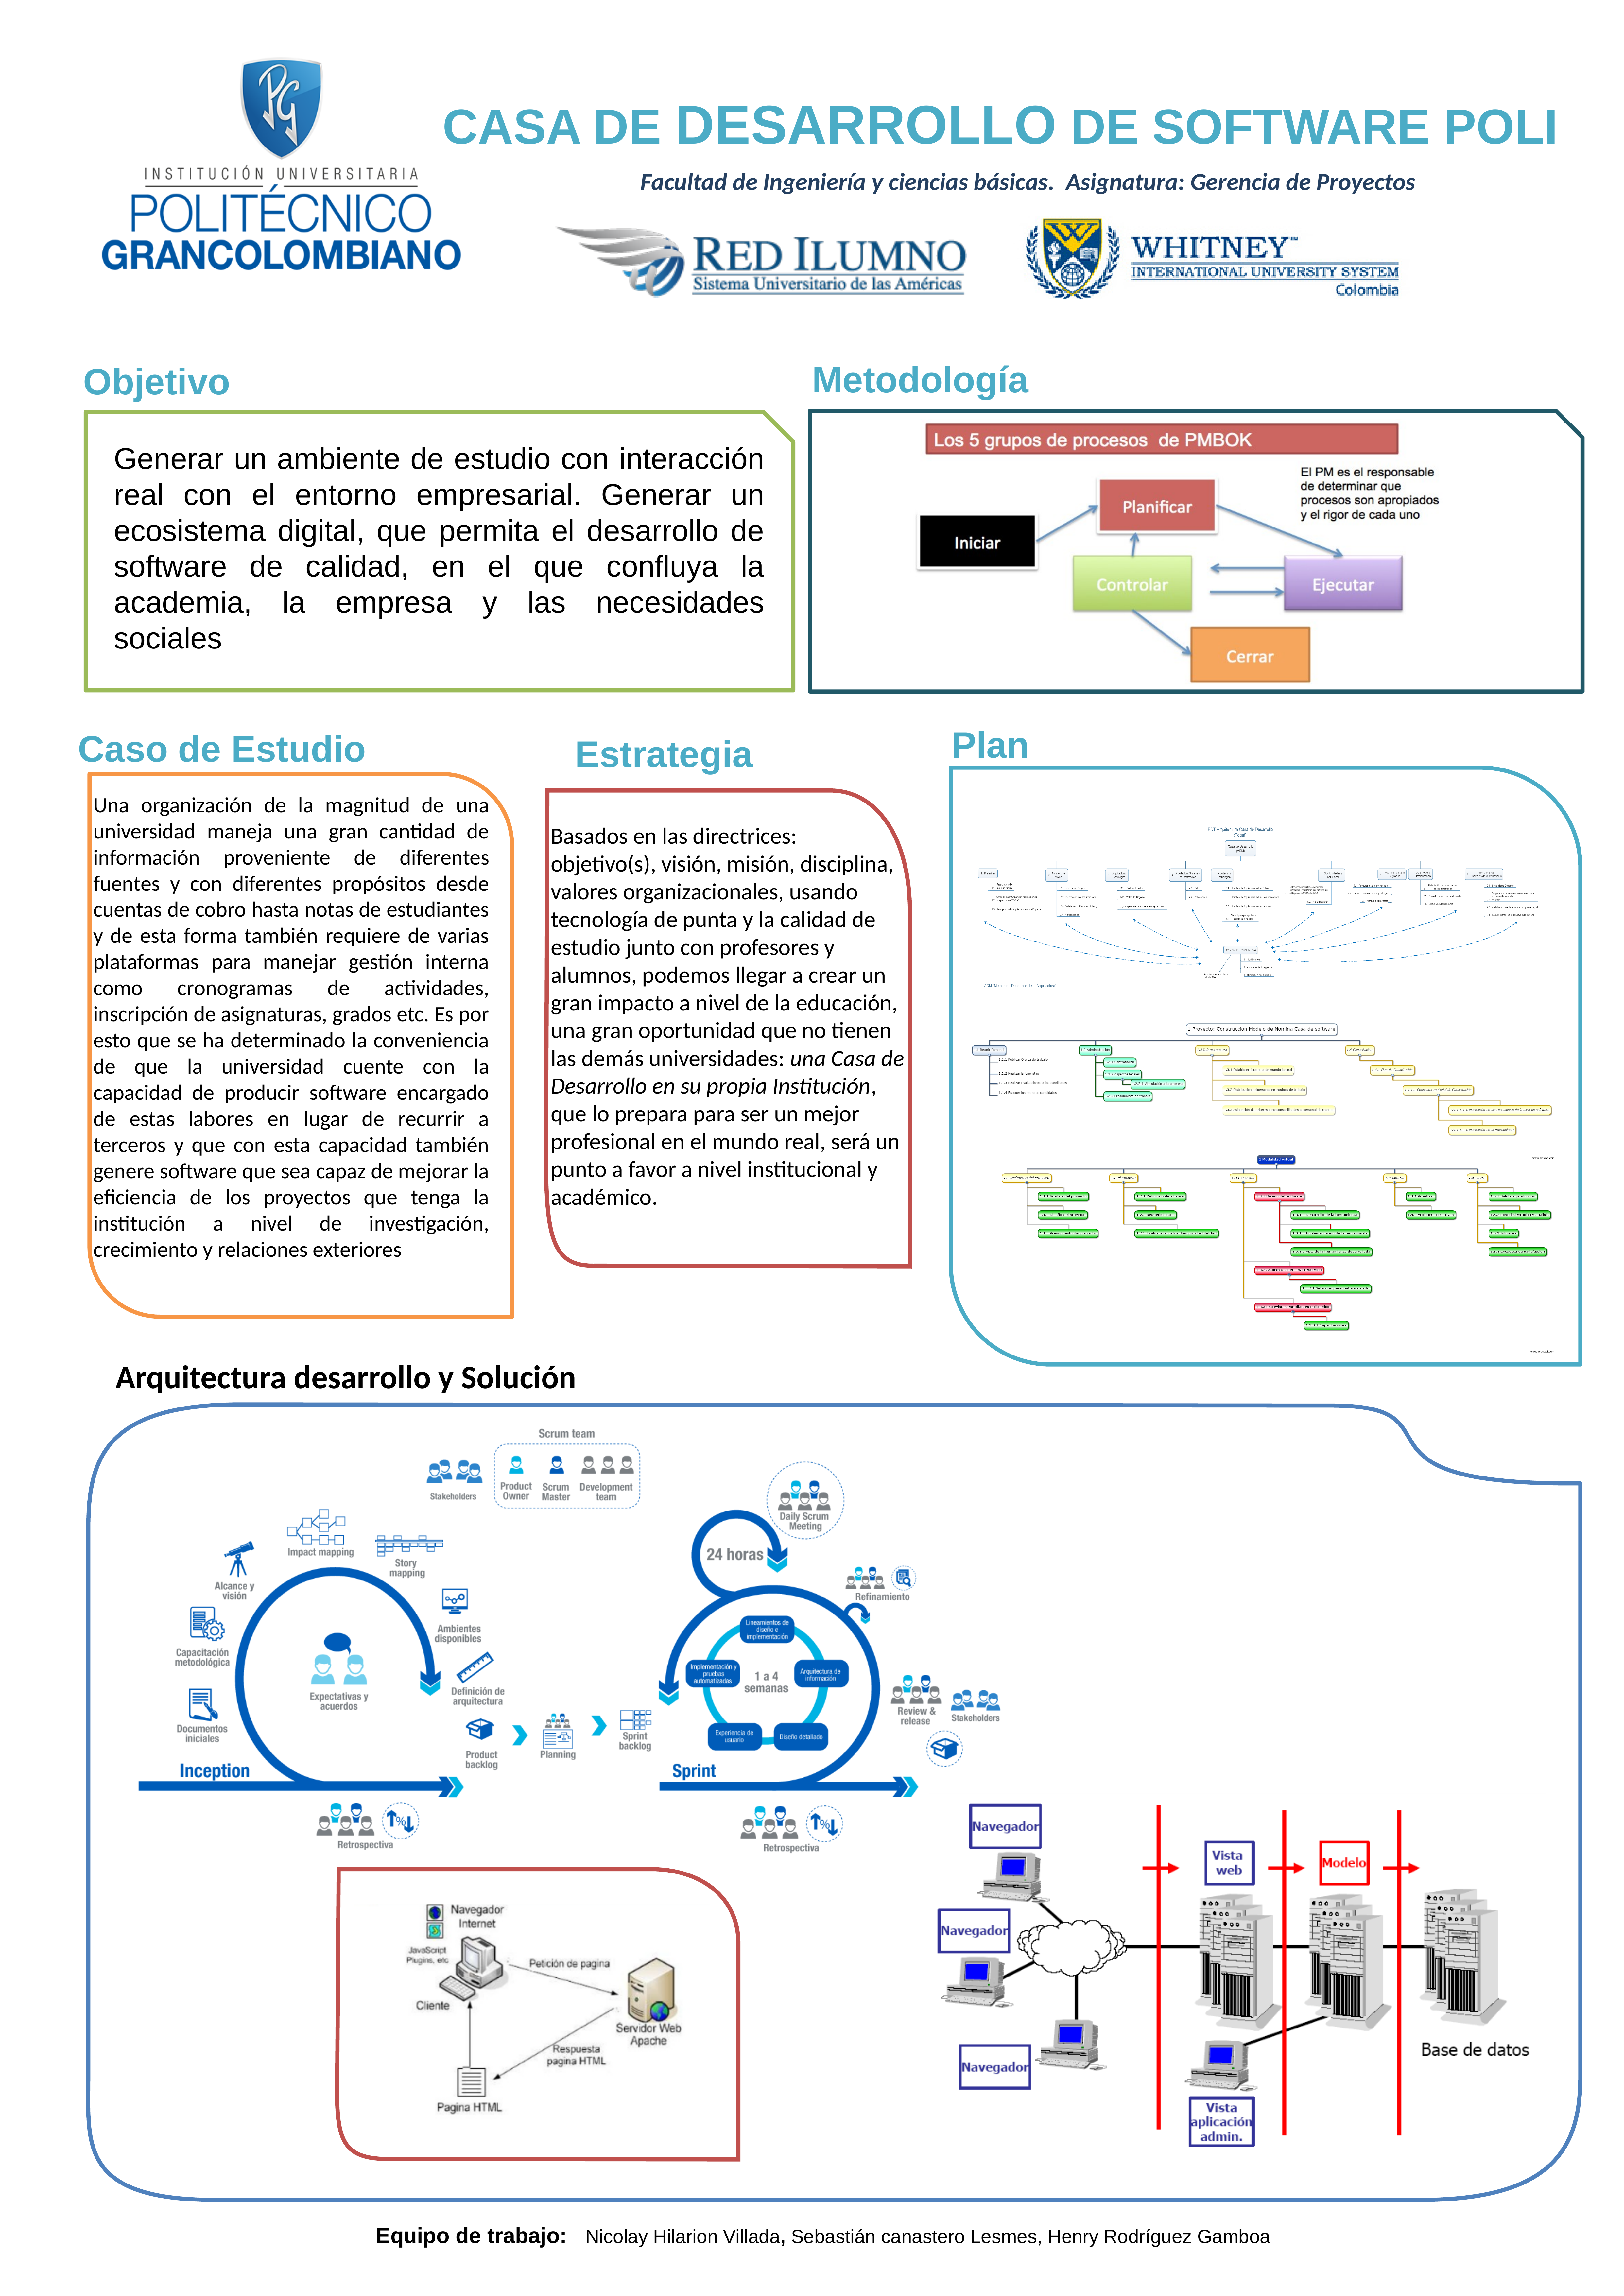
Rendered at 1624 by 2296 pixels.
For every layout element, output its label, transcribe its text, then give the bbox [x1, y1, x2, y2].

text_box Equipo de trabajo: Nicolay Hilarion Villada, Sebastián canastero Lesmes, Henry Rodríguez Gamboa [92, 2219, 1560, 2270]
picture [354, 1904, 711, 2119]
picture [910, 418, 1444, 686]
text_box Una organización de la magnitud de una universidad maneja una gran cantidad de información proveniente de diferentes fuentes y con diferentes propósitos desde cuentas de cobro hasta notas de estudiantes y de esta forma también requiere de varias plataformas para manejar gestión interna como cronogramas de actividades, inscripción de asignaturas, grados etc. Es por esto que se ha determinado la conveniencia de que la universidad cuente con la capacidad de producir software encargado de estas labores en lugar de recurrir a terceros y que con esta capacidad también genere software que sea capaz de mejorar la eficiencia de los proyectos que tenga la institución a nivel de investigación, crecimiento y relaciones exteriores [88, 788, 494, 1299]
text_box [85, 411, 794, 691]
picture [85, 48, 477, 285]
text_box Caso de Estudio [73, 722, 371, 772]
text_box Plan [947, 718, 1034, 768]
text_box Metodología [807, 353, 1034, 403]
text_box [809, 410, 1583, 692]
picture [971, 817, 1547, 1002]
text_box [87, 1405, 1581, 2201]
picture [92, 1396, 1546, 2154]
text_box Arquitectura desarrollo y Solución [111, 1353, 835, 1395]
picture [555, 216, 1444, 299]
text_box Basados en las directrices: objetivo(s), visión, misión, disciplina, valores organizacionales, usando tecnología de punta y la calidad de estudio junto con profesores y alumnos, podemos llegar a crear un gran impacto a nivel de la educación, una gran oportunidad que no tienen las demás universidades: una Casa de Desarrollo en su propia Institución, que lo prepara para ser un mejor profesional en el mundo real, será un punto a favor a nivel institucional y académico. [546, 790, 910, 1267]
text_box Estrategia [570, 728, 758, 777]
text_box [337, 1892, 738, 2160]
text_box CASA DE DESARROLLO DE SOFTWARE POLI [478, 87, 1564, 157]
text_box Objetivo [78, 355, 235, 405]
list Facultad de Ingeniería y ciencias básicas. Asignatura: Gerencia de Proyectos [635, 163, 1494, 204]
text_box Generar un ambiente de estudio con interacción real con el entorno empresarial. Generar un ecosistema digital, que permita el desarrollo de software de calidad, en el que confluya la academia, la empresa y las necesidades sociales [109, 437, 770, 657]
picture [967, 1021, 1556, 1353]
text_box [89, 773, 513, 1318]
text_box [96, 396, 807, 685]
text_box [950, 767, 1581, 1365]
